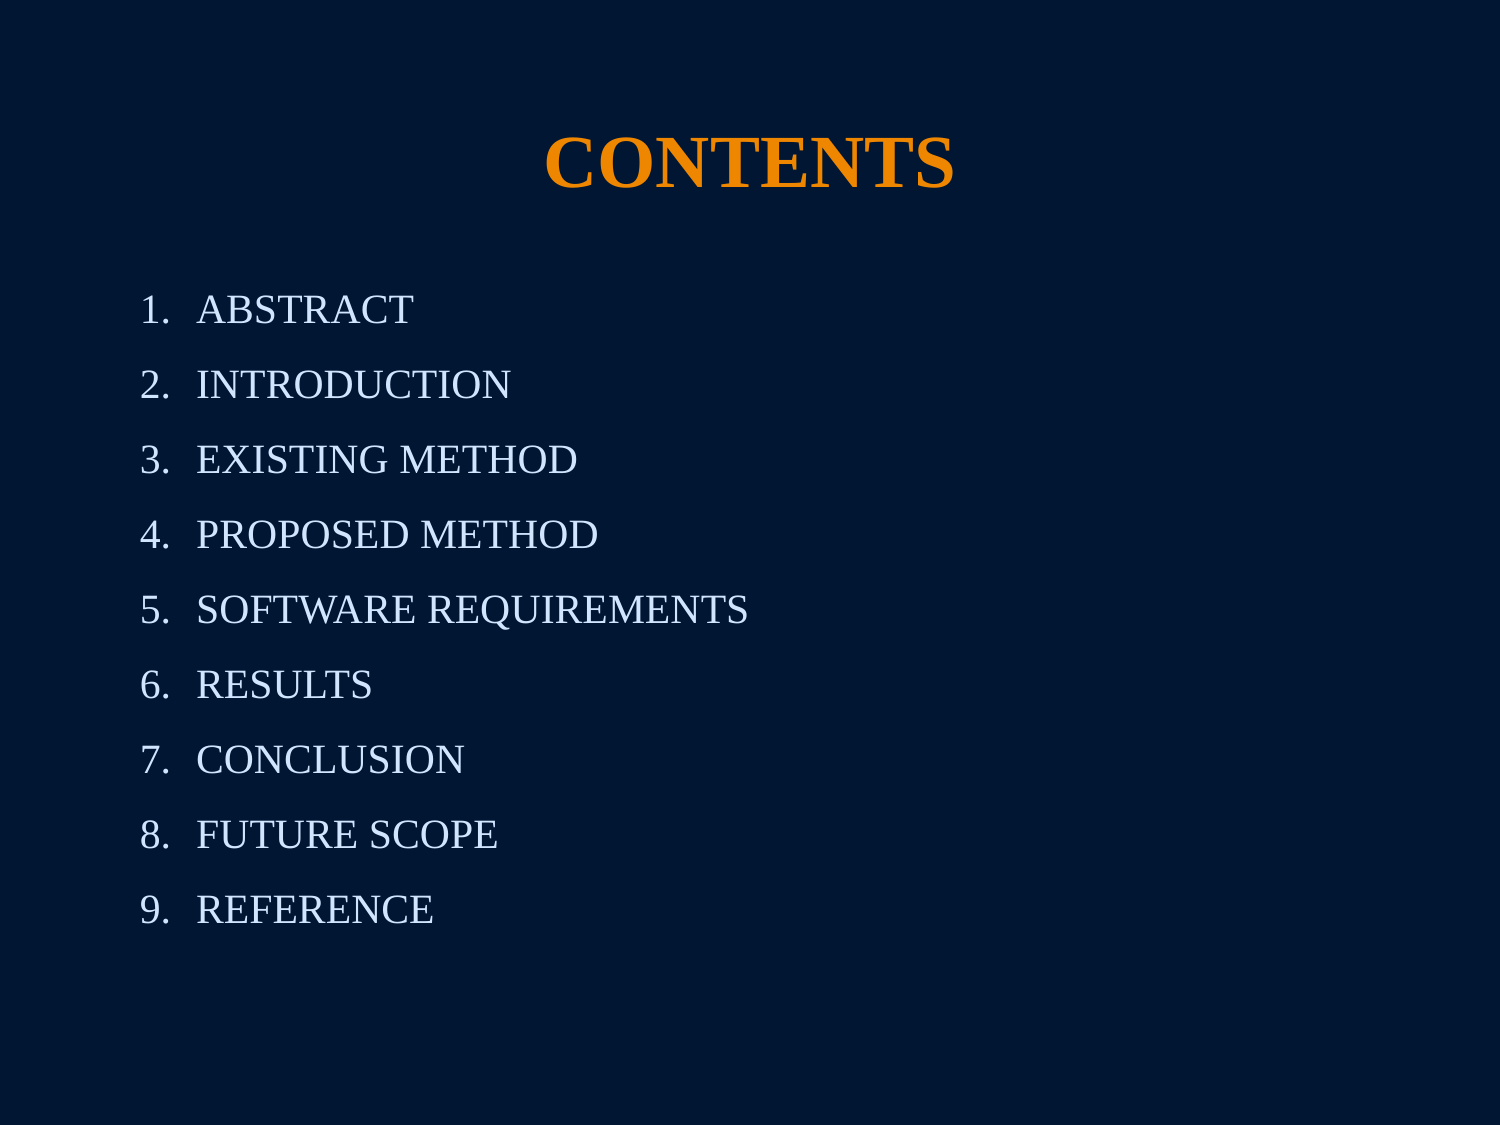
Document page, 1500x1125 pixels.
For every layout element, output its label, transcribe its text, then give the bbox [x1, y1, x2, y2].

text_box ABSTRACT INTRODUCTION EXISTING METHOD PROPOSED METHOD SOFTWARE REQUIREMENTS RESULTS CONCLUSION FUTURE SCOPE REFERENCE [125, 249, 1075, 940]
title CONTENTS [51, 97, 1449, 223]
